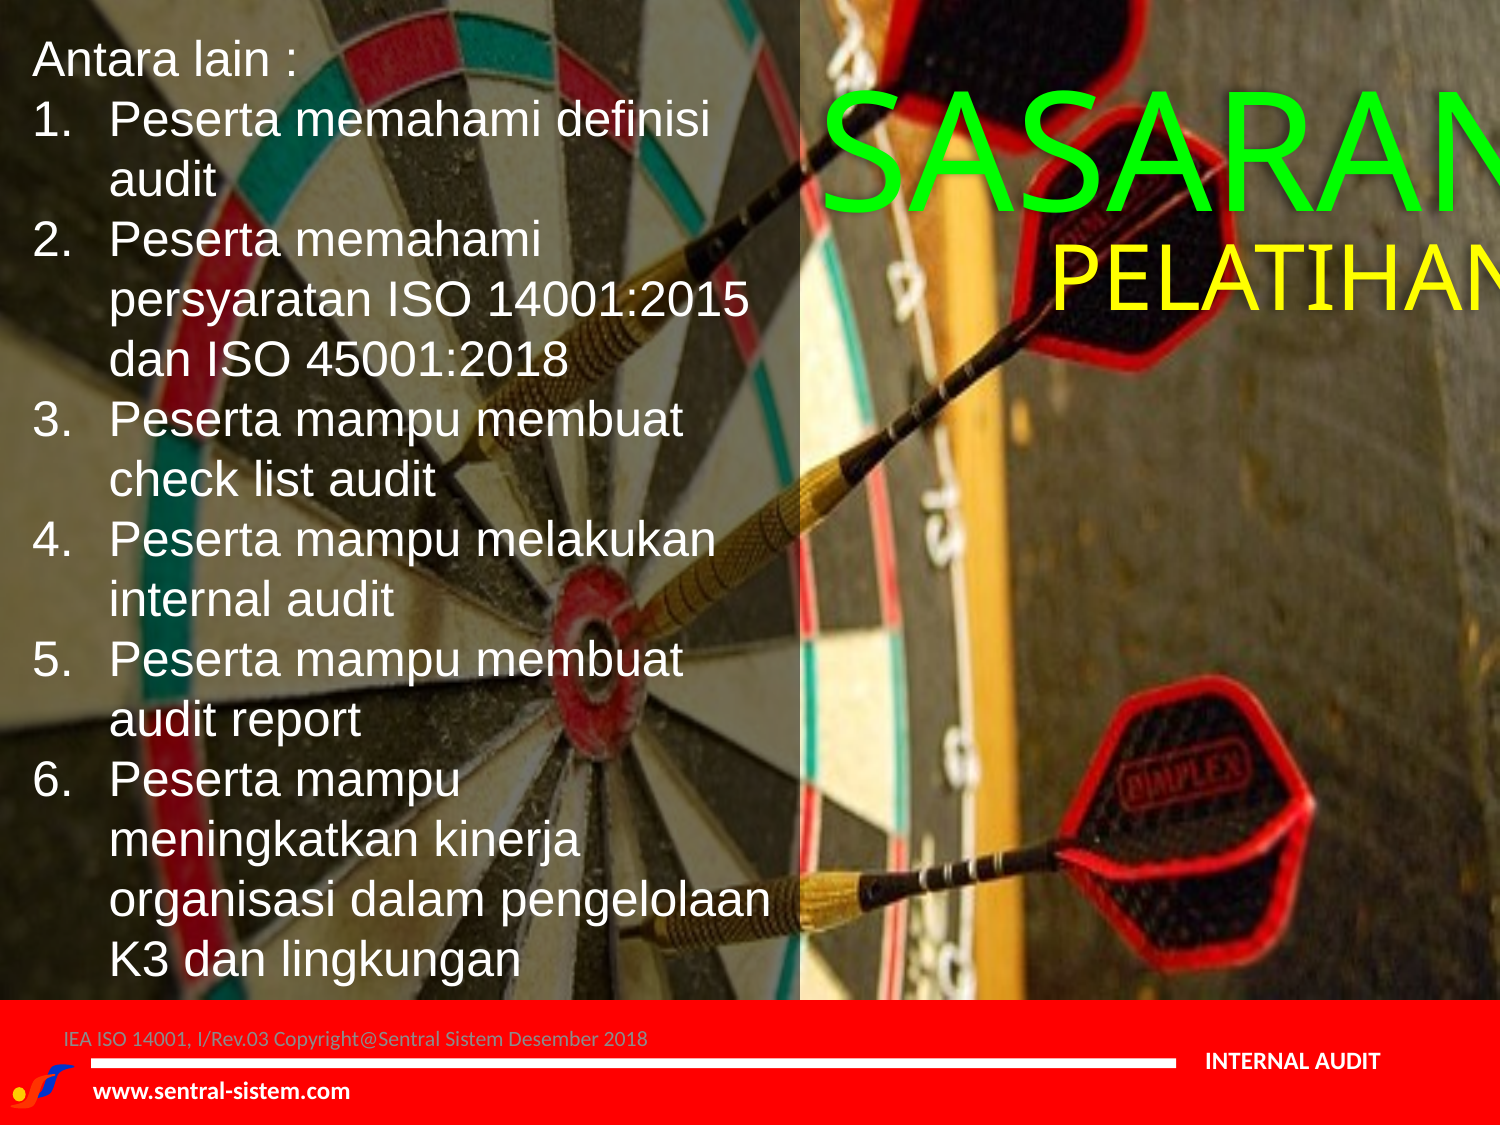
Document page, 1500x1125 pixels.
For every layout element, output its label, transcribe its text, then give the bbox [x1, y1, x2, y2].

text_box INTERNAL AUDIT [1190, 1037, 1397, 1083]
footer IEA ISO 14001, I/Rev.03 Copyright@Sentral Sistem Desember 2018 [0, 1008, 750, 1068]
picture [0, 0, 1500, 1001]
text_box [10, 1058, 1177, 1110]
